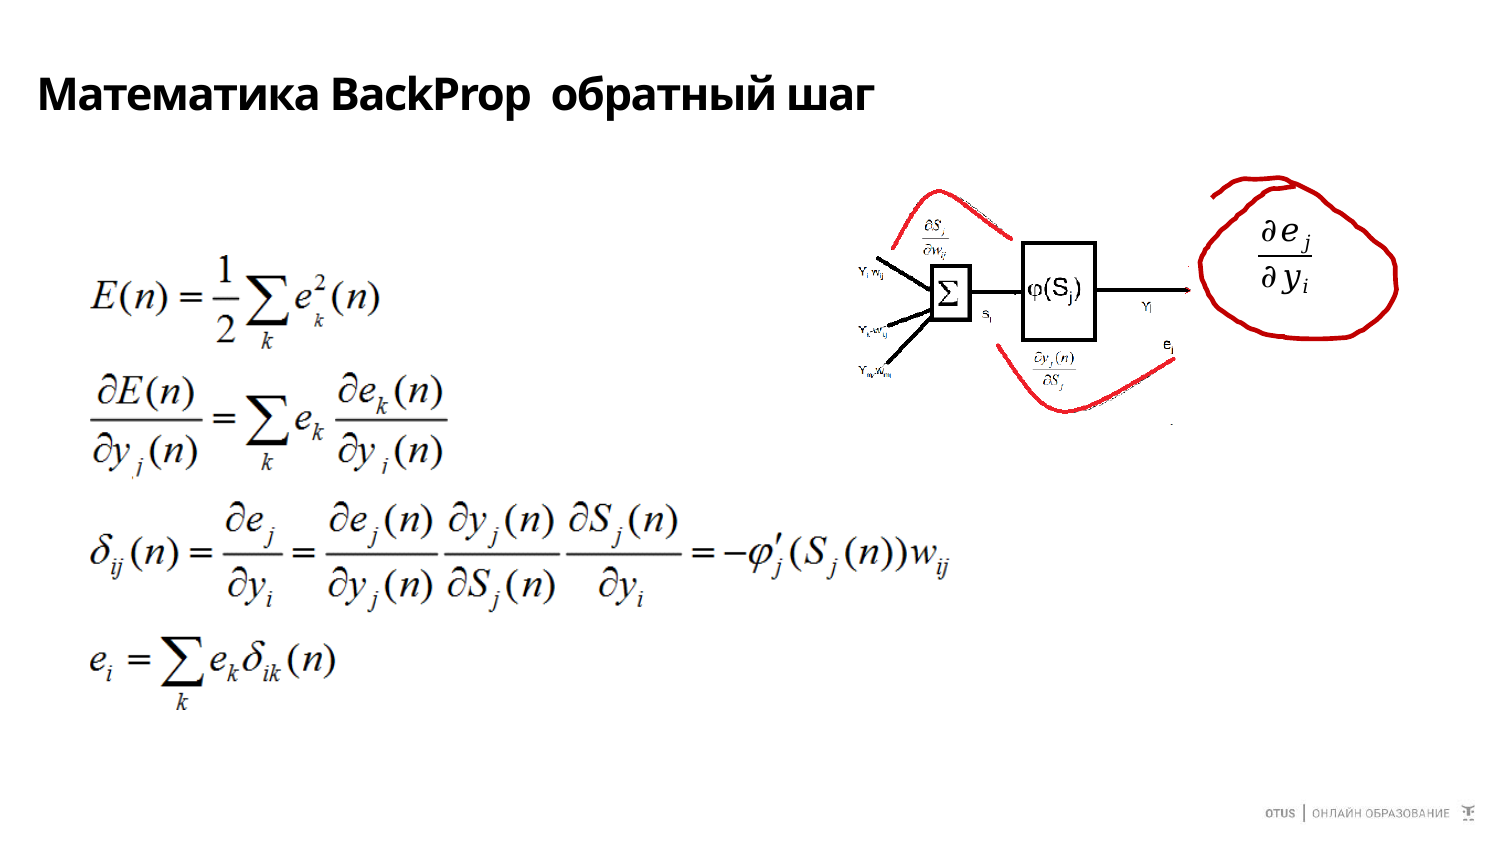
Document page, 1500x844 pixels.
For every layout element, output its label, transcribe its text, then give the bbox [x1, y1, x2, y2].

picture [1262, 799, 1475, 825]
text_box [849, 177, 1215, 442]
text_box [89, 255, 950, 710]
title Математика BackProp обратный шаг [34, 63, 1466, 206]
text_box [1197, 175, 1399, 341]
